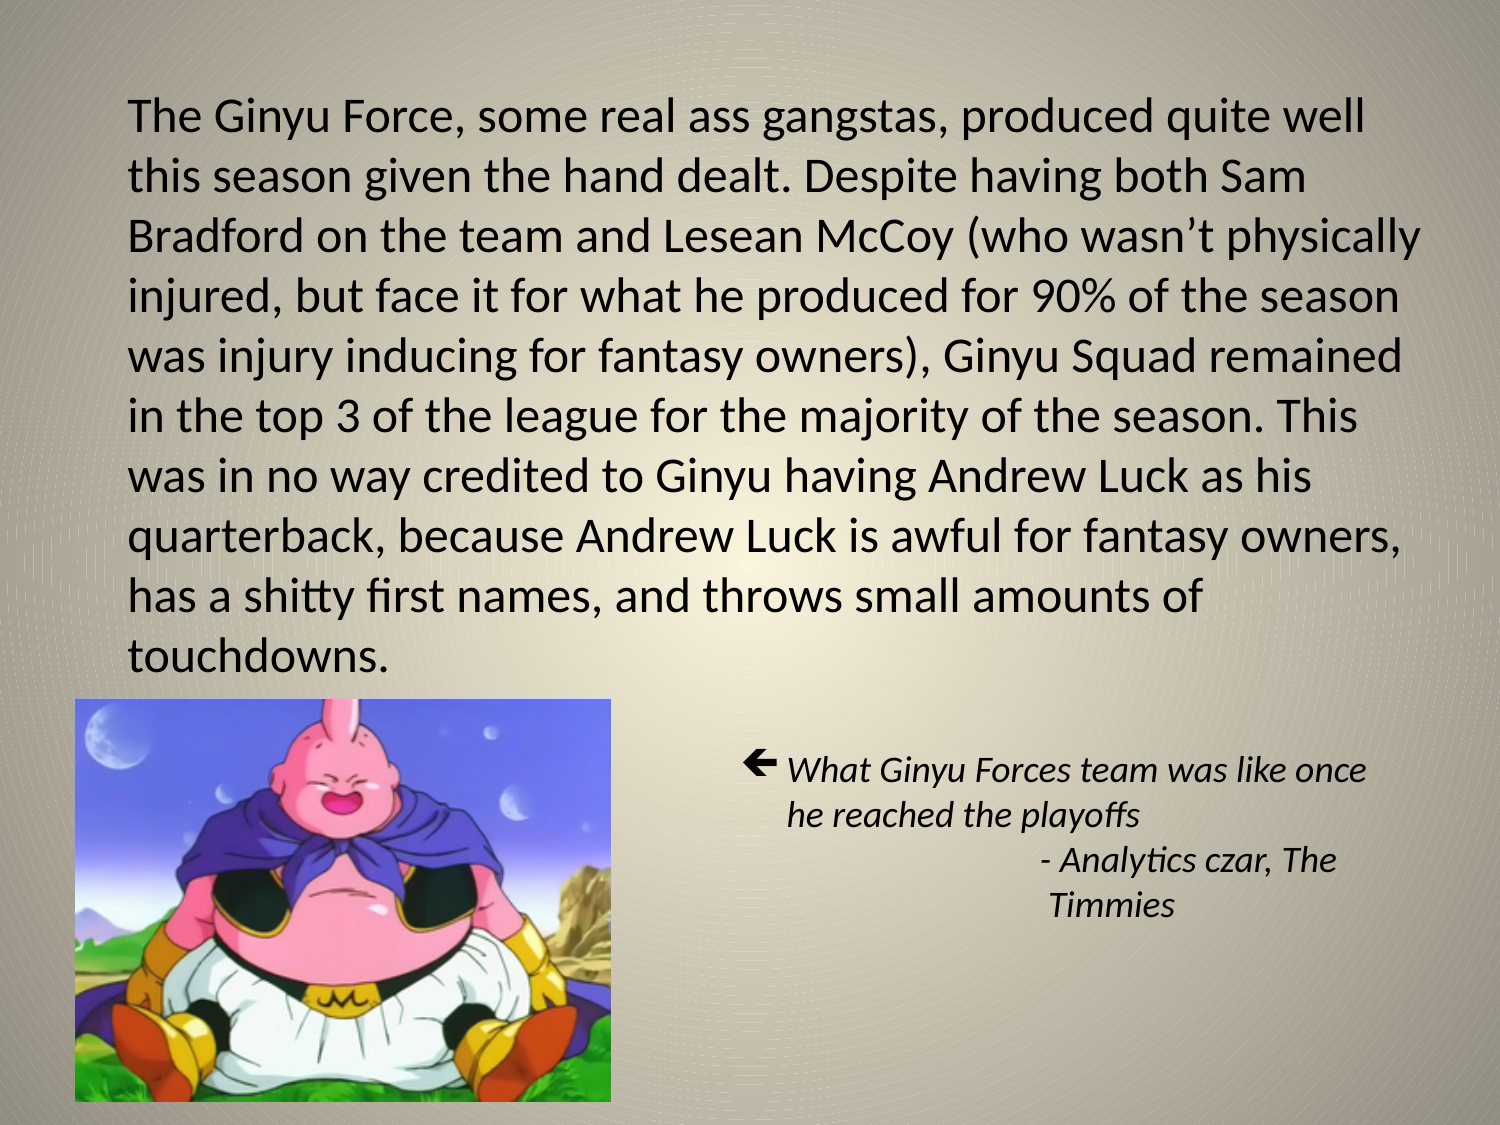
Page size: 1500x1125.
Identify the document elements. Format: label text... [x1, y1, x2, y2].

text_box What Ginyu Forces team was like once he reached the playoffs - Analytics czar, The Timmies [724, 737, 1388, 933]
text_box The Ginyu Force, some real ass gangstas, produced quite well this season given the hand dealt. Despite having both Sam Bradford on the team and Lesean McCoy (who wasn’t physically injured, but face it for what he produced for 90% of the season was injury inducing for fantasy owners), Ginyu Squad remained in the top 3 of the league for the majority of the season. This was in no way credited to Ginyu having Andrew Luck as his quarterback, because Andrew Luck is awful for fantasy owners, has a shitty first names, and throws small amounts of touchdowns. [112, 74, 1438, 690]
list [74, 699, 611, 1102]
